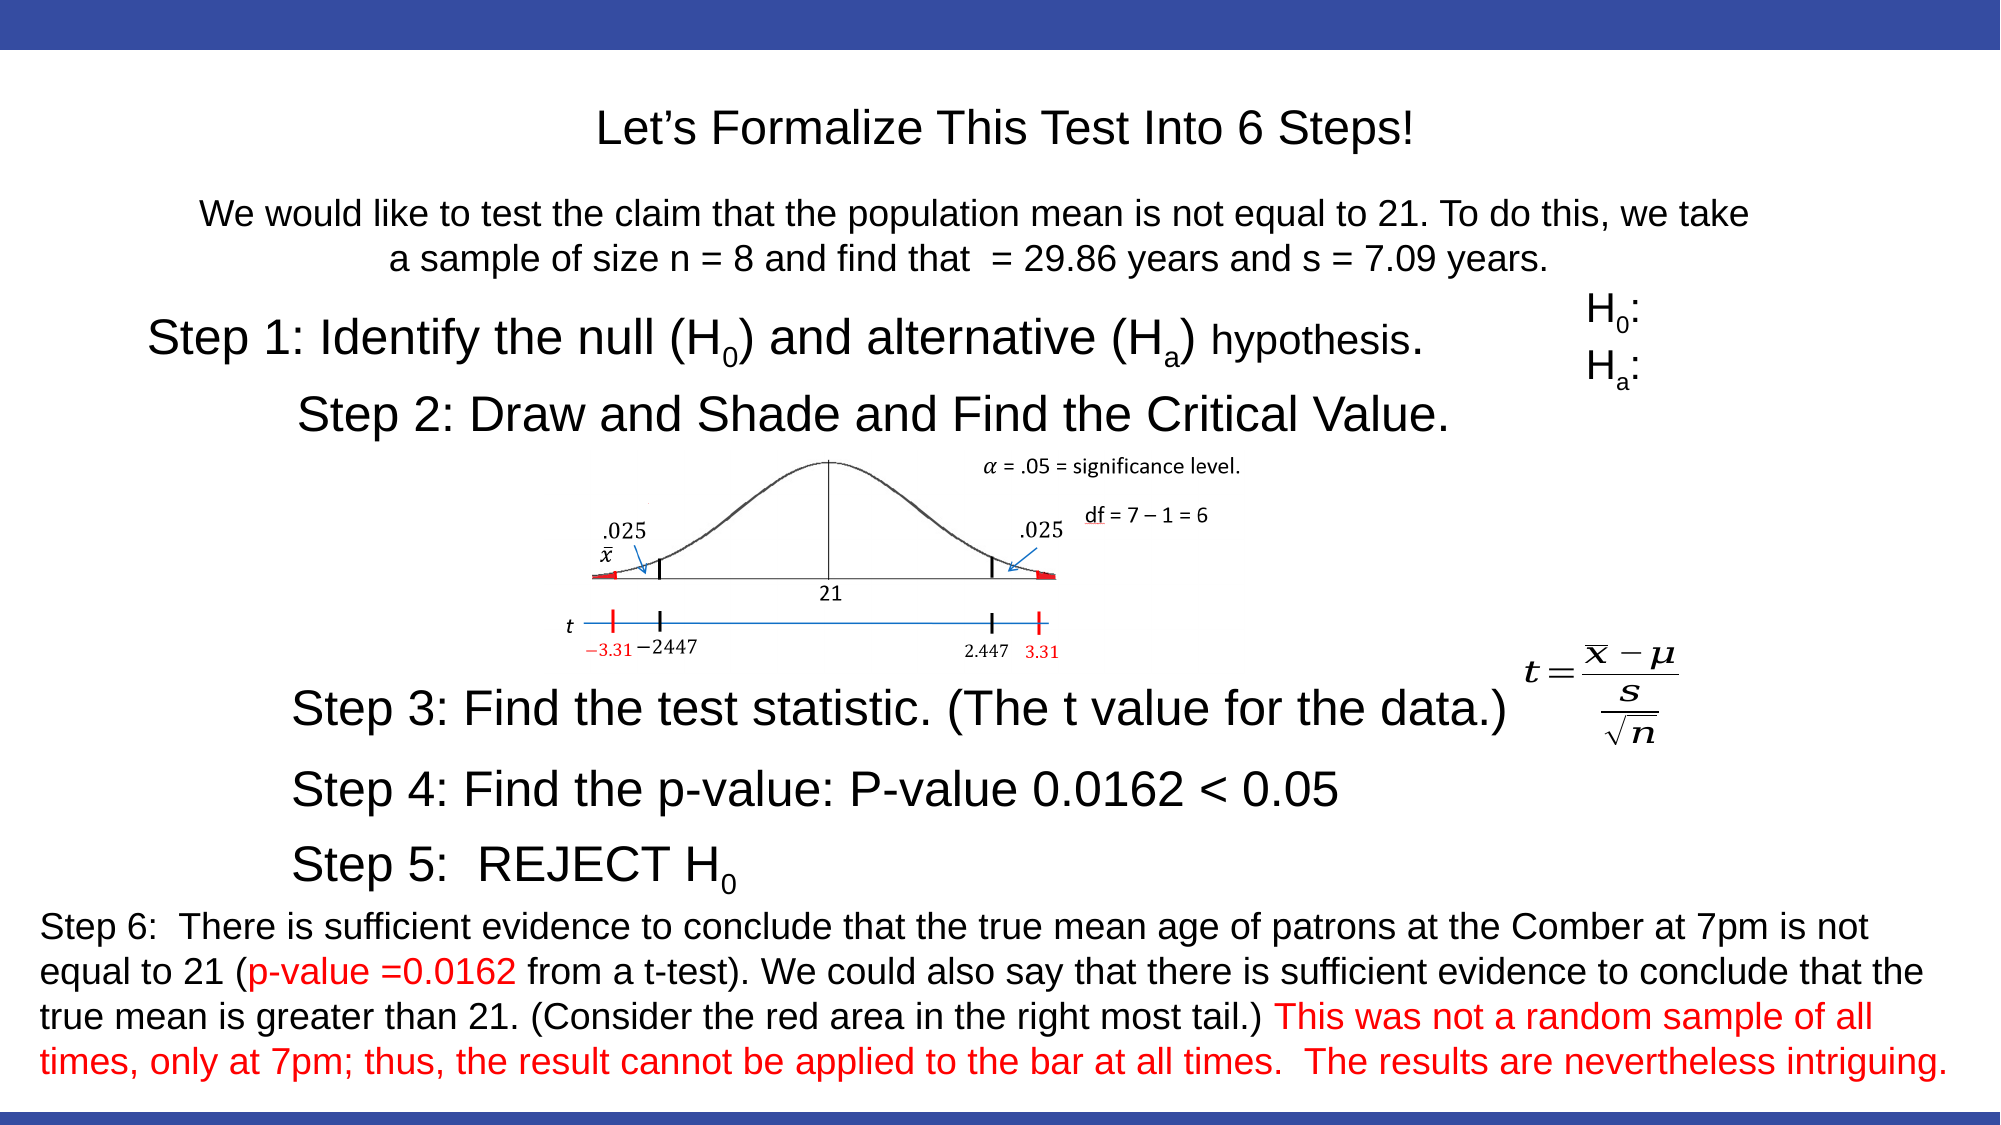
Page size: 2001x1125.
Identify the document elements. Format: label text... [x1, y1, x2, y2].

text_box Step 3: Find the test statistic. (The t value for the data.) [276, 667, 1724, 743]
text_box Step 4: Find the p-value: P-value 0.0162 < 0.05 [276, 748, 1717, 824]
text_box Step 1: Identify the null (H0) and alternative (Ha) hypothesis. [62, 297, 1524, 381]
text_box Step 5: REJECT H0 [276, 824, 1717, 895]
title Let’s Formalize This Test Into 6 Steps! [282, 87, 1730, 155]
text_box Step 2: Draw and Shade and Find the Critical Value. [282, 374, 1730, 450]
picture [62, 157, 1913, 275]
text_box Step 6: There is sufficient evidence to conclude that the true mean age of patrons at the Comber at 7pm is not equal to 21 (p-value =0.0162 from a t-test). We could also say that there is sufficient evidence to conclude that the true mean is greater than 21. (Consider the red area in the right most tail.) This was not a random sample of all times, only at 7pm; thus, the result cannot be applied to the bar at all times. The results are nevertheless intriguing. [24, 895, 1975, 1125]
picture [544, 449, 1245, 675]
